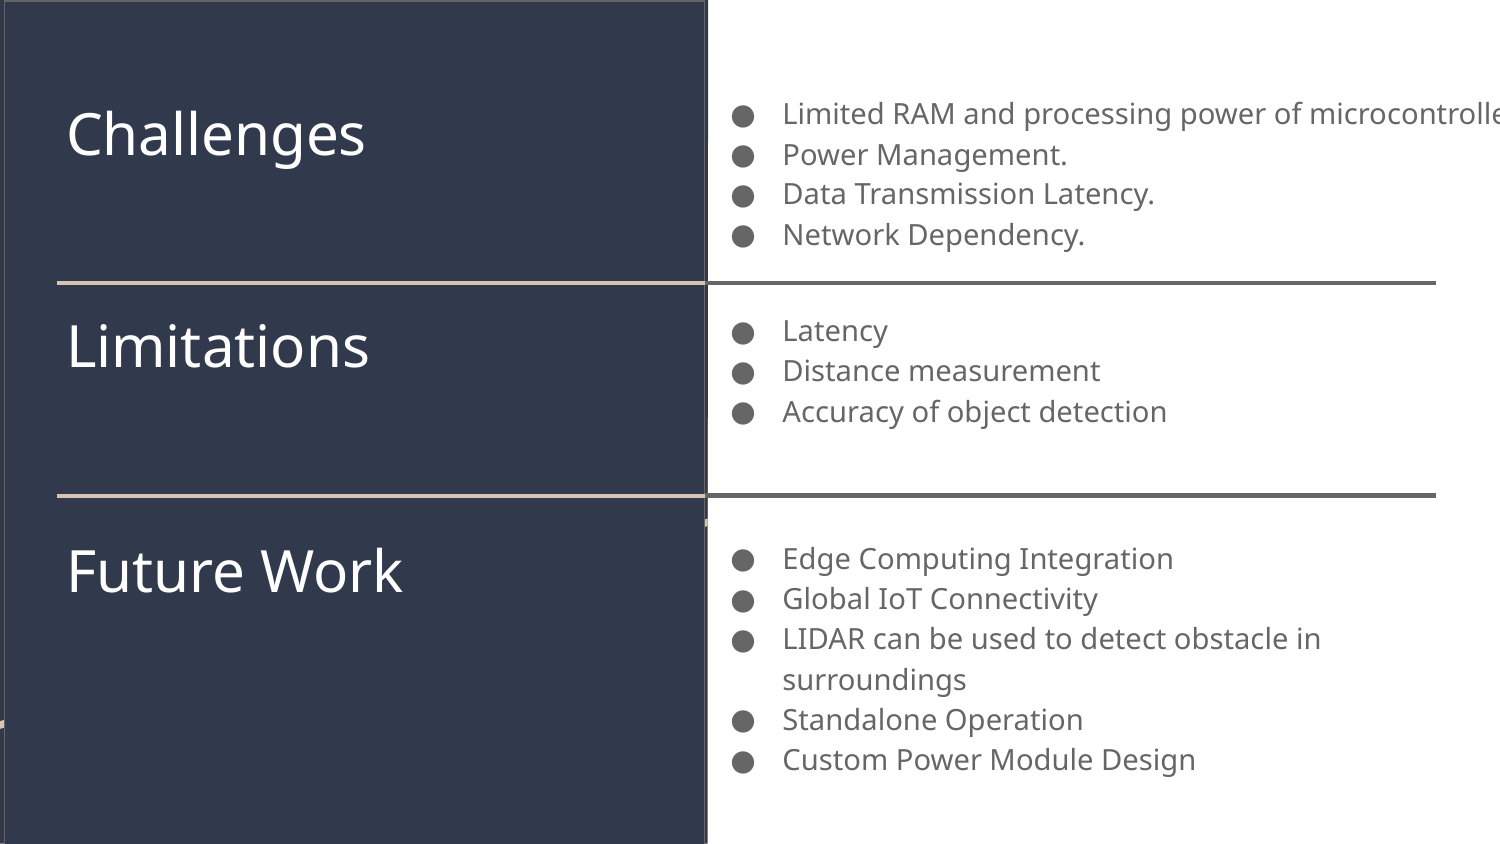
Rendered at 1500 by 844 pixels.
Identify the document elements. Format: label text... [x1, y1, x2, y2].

title Limitations [51, 294, 660, 402]
text_box [4, 0, 705, 844]
list Limited RAM and processing power of microcontroller. Power Management. Data Transmission Latency. Network Dependency. [692, 75, 1500, 283]
title Future Work [51, 519, 660, 627]
list Edge Computing Integration Global IoT Connectivity LIDAR can be used to detect obstacle in surroundings Standalone Operation Custom Power Module Design [692, 519, 1500, 844]
list Latency Distance measurement Accuracy of object detection [692, 292, 1488, 484]
title Challenges [51, 82, 660, 189]
